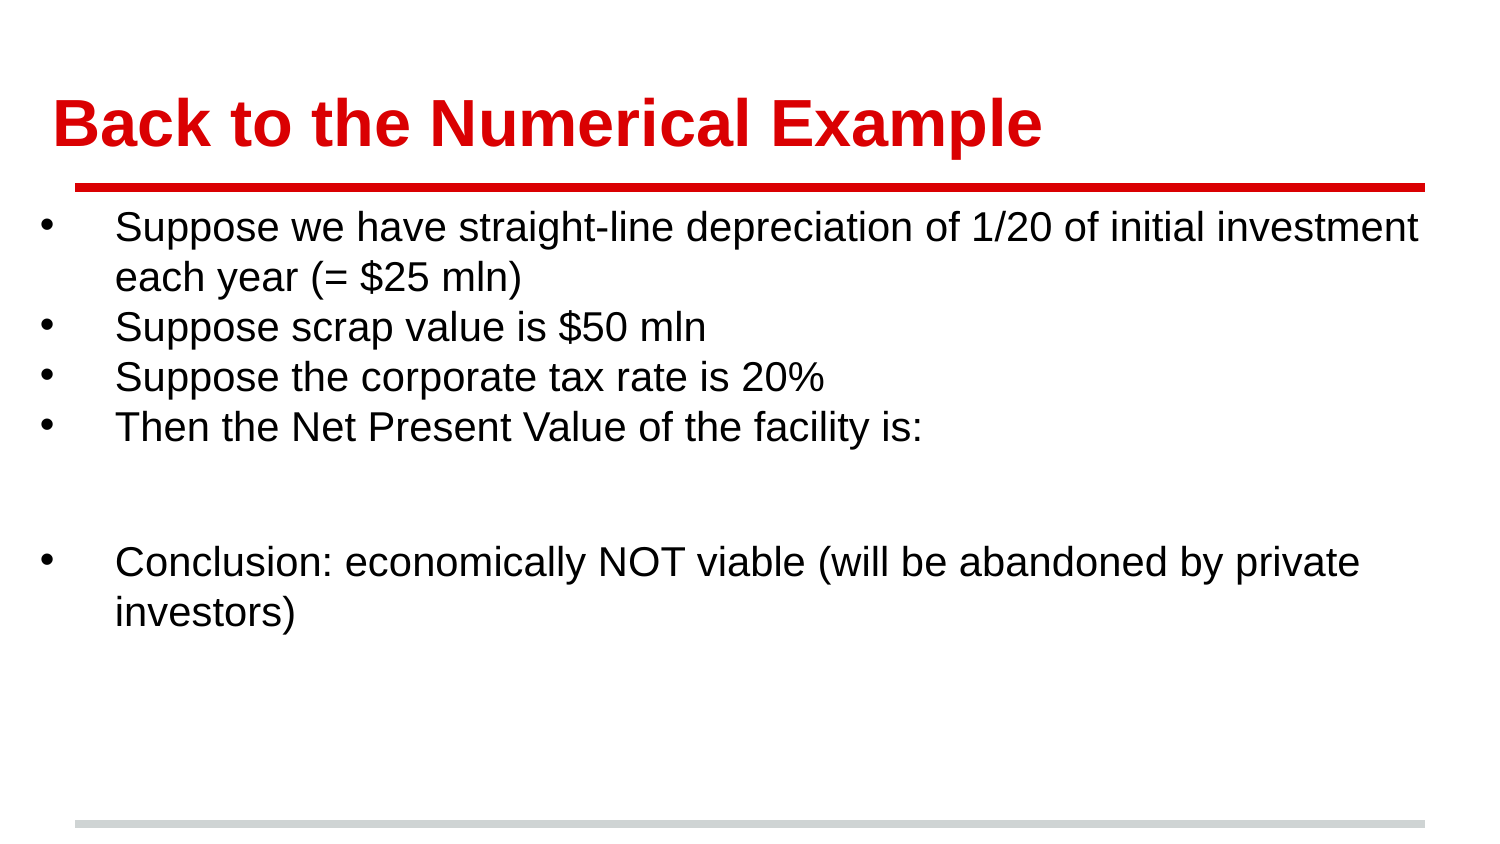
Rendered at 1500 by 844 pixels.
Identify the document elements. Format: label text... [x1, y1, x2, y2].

title Back to the Numerical Example [37, 33, 1500, 175]
